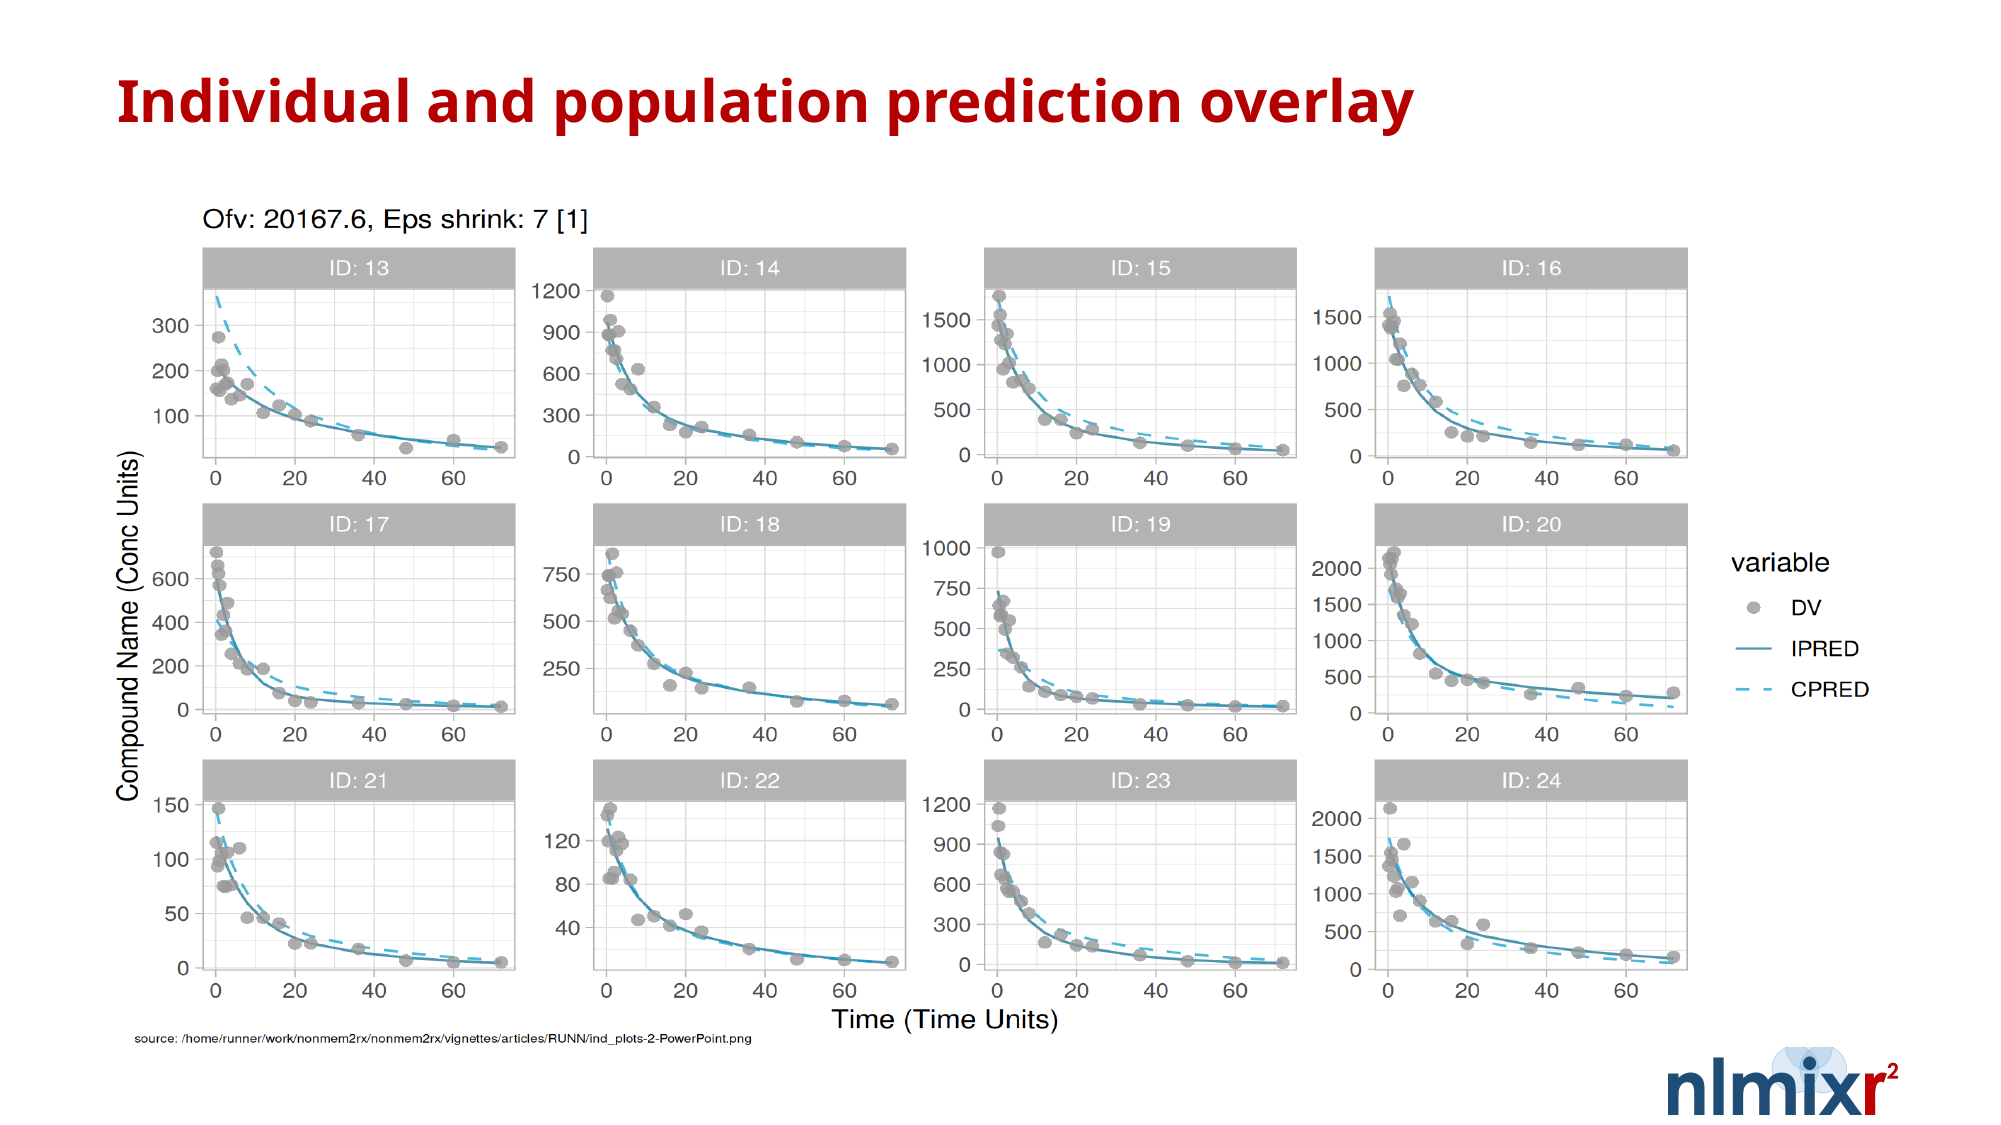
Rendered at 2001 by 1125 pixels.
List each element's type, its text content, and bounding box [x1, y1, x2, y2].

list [102, 195, 1898, 1047]
picture [1668, 1047, 1898, 1115]
title Individual and population prediction overlay [102, 18, 1898, 181]
